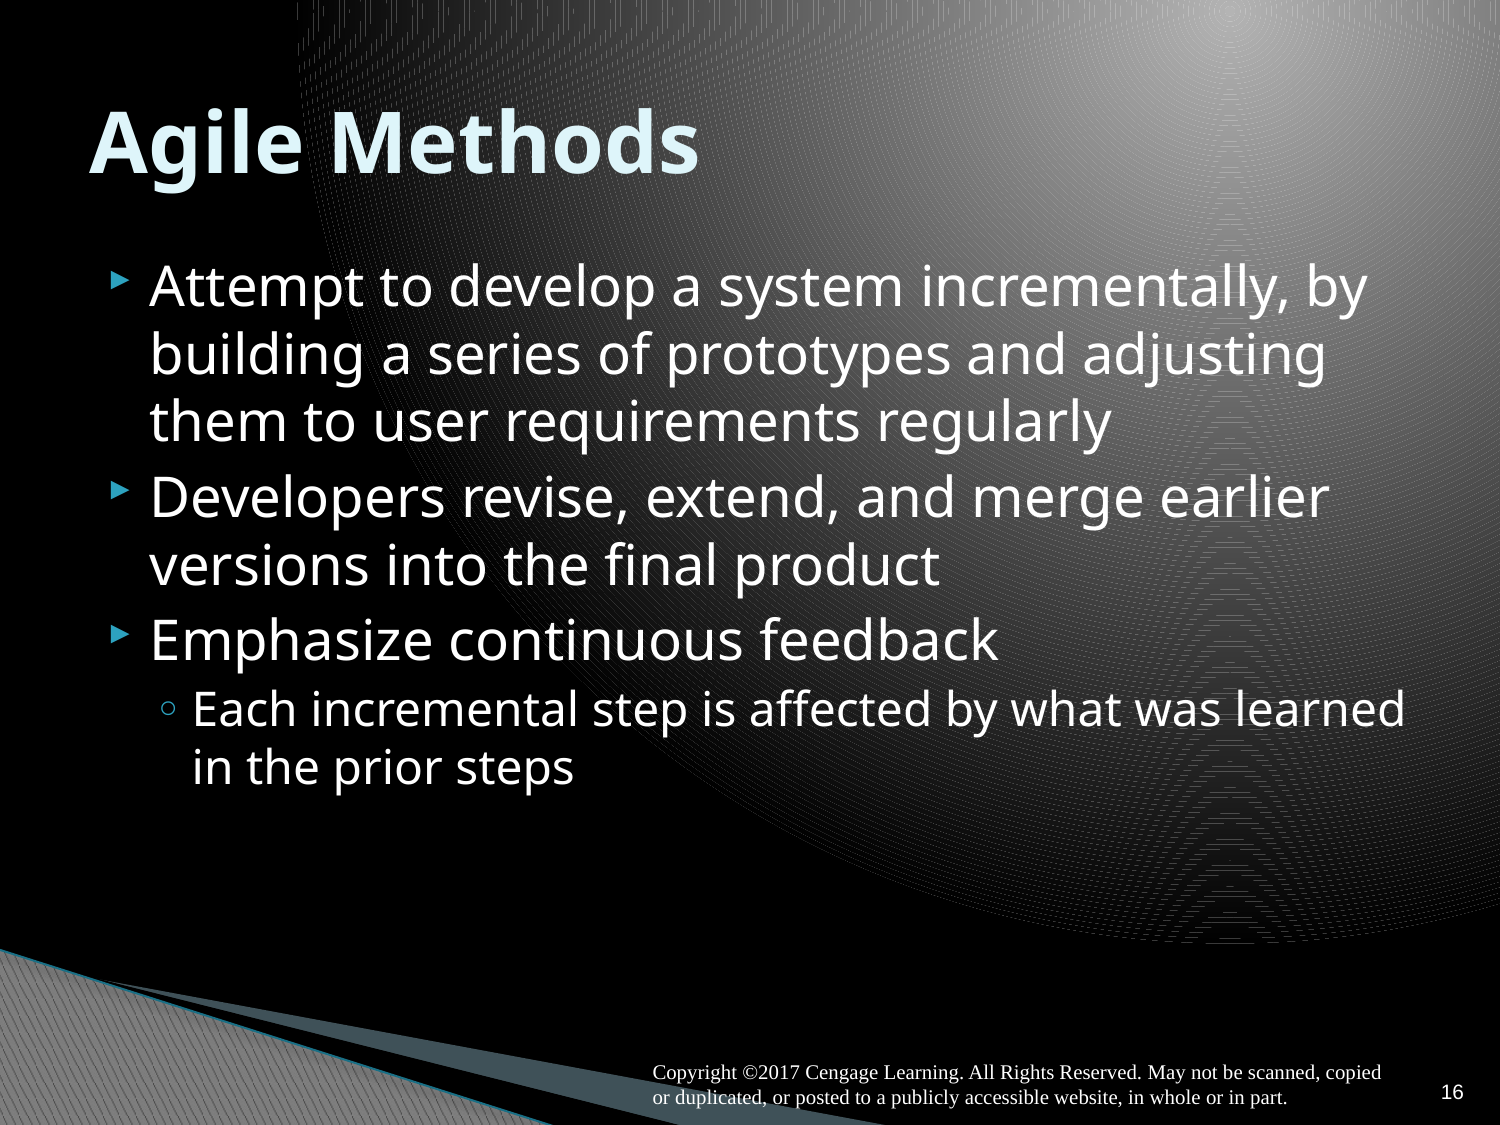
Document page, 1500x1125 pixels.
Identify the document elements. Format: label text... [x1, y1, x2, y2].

footer Copyright ©2017 Cengage Learning. All Rights Reserved. May not be scanned, copied or duplicated, or posted to a publicly accessible website, in whole or in part. [637, 1051, 1419, 1112]
title Agile Methods [75, 45, 1425, 233]
list Attempt to develop a system incrementally, by building a series of prototypes and adjusting them to user requirements regularly Developers revise, extend, and merge earlier versions into the final product Emphasize continuous feedback Each incremental step is affected by what was learned in the prior steps [75, 242, 1425, 1025]
picture [0, 952, 543, 1125]
slide_number 16 [1419, 1051, 1479, 1112]
